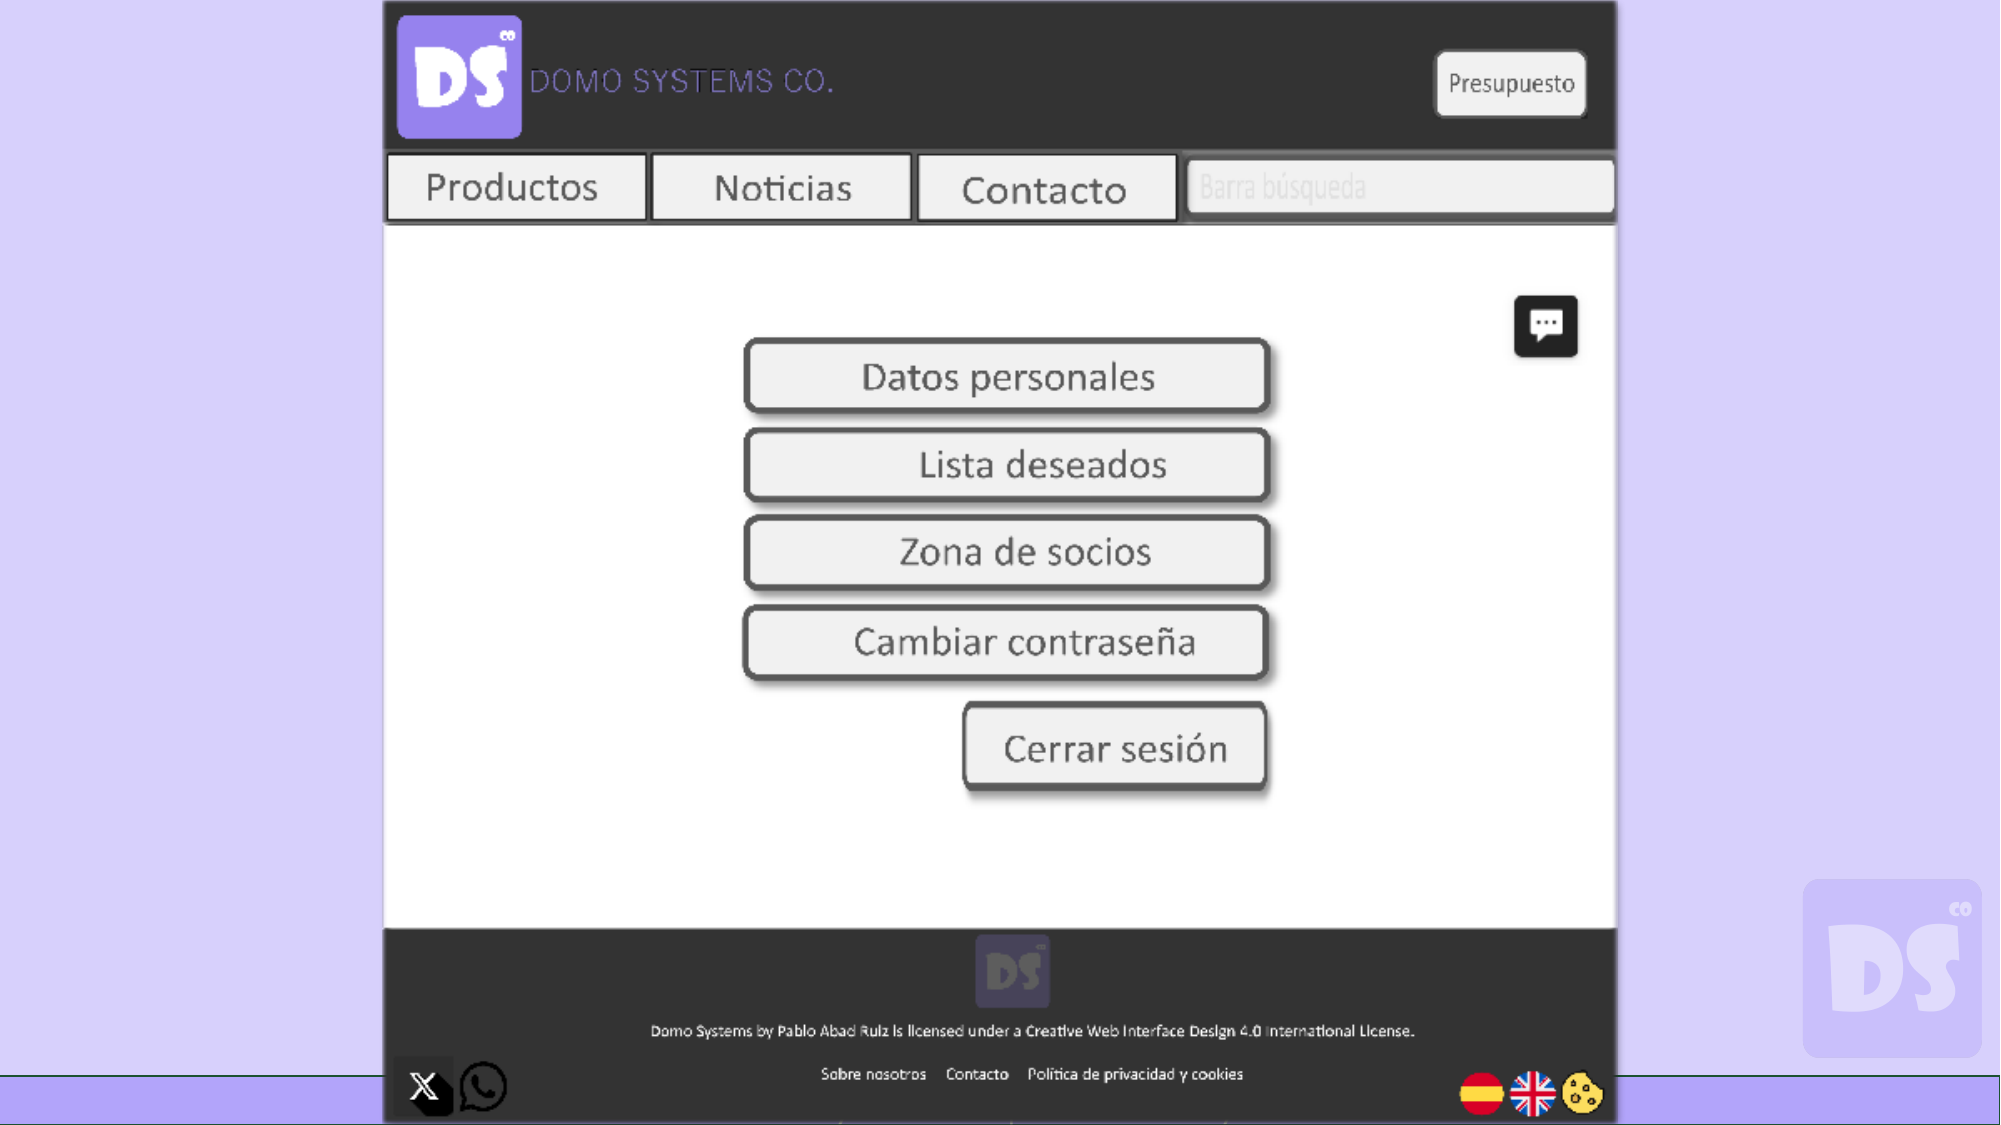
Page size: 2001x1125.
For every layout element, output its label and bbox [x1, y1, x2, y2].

text_box [0, 1075, 382, 1125]
picture [382, 0, 2000, 1125]
